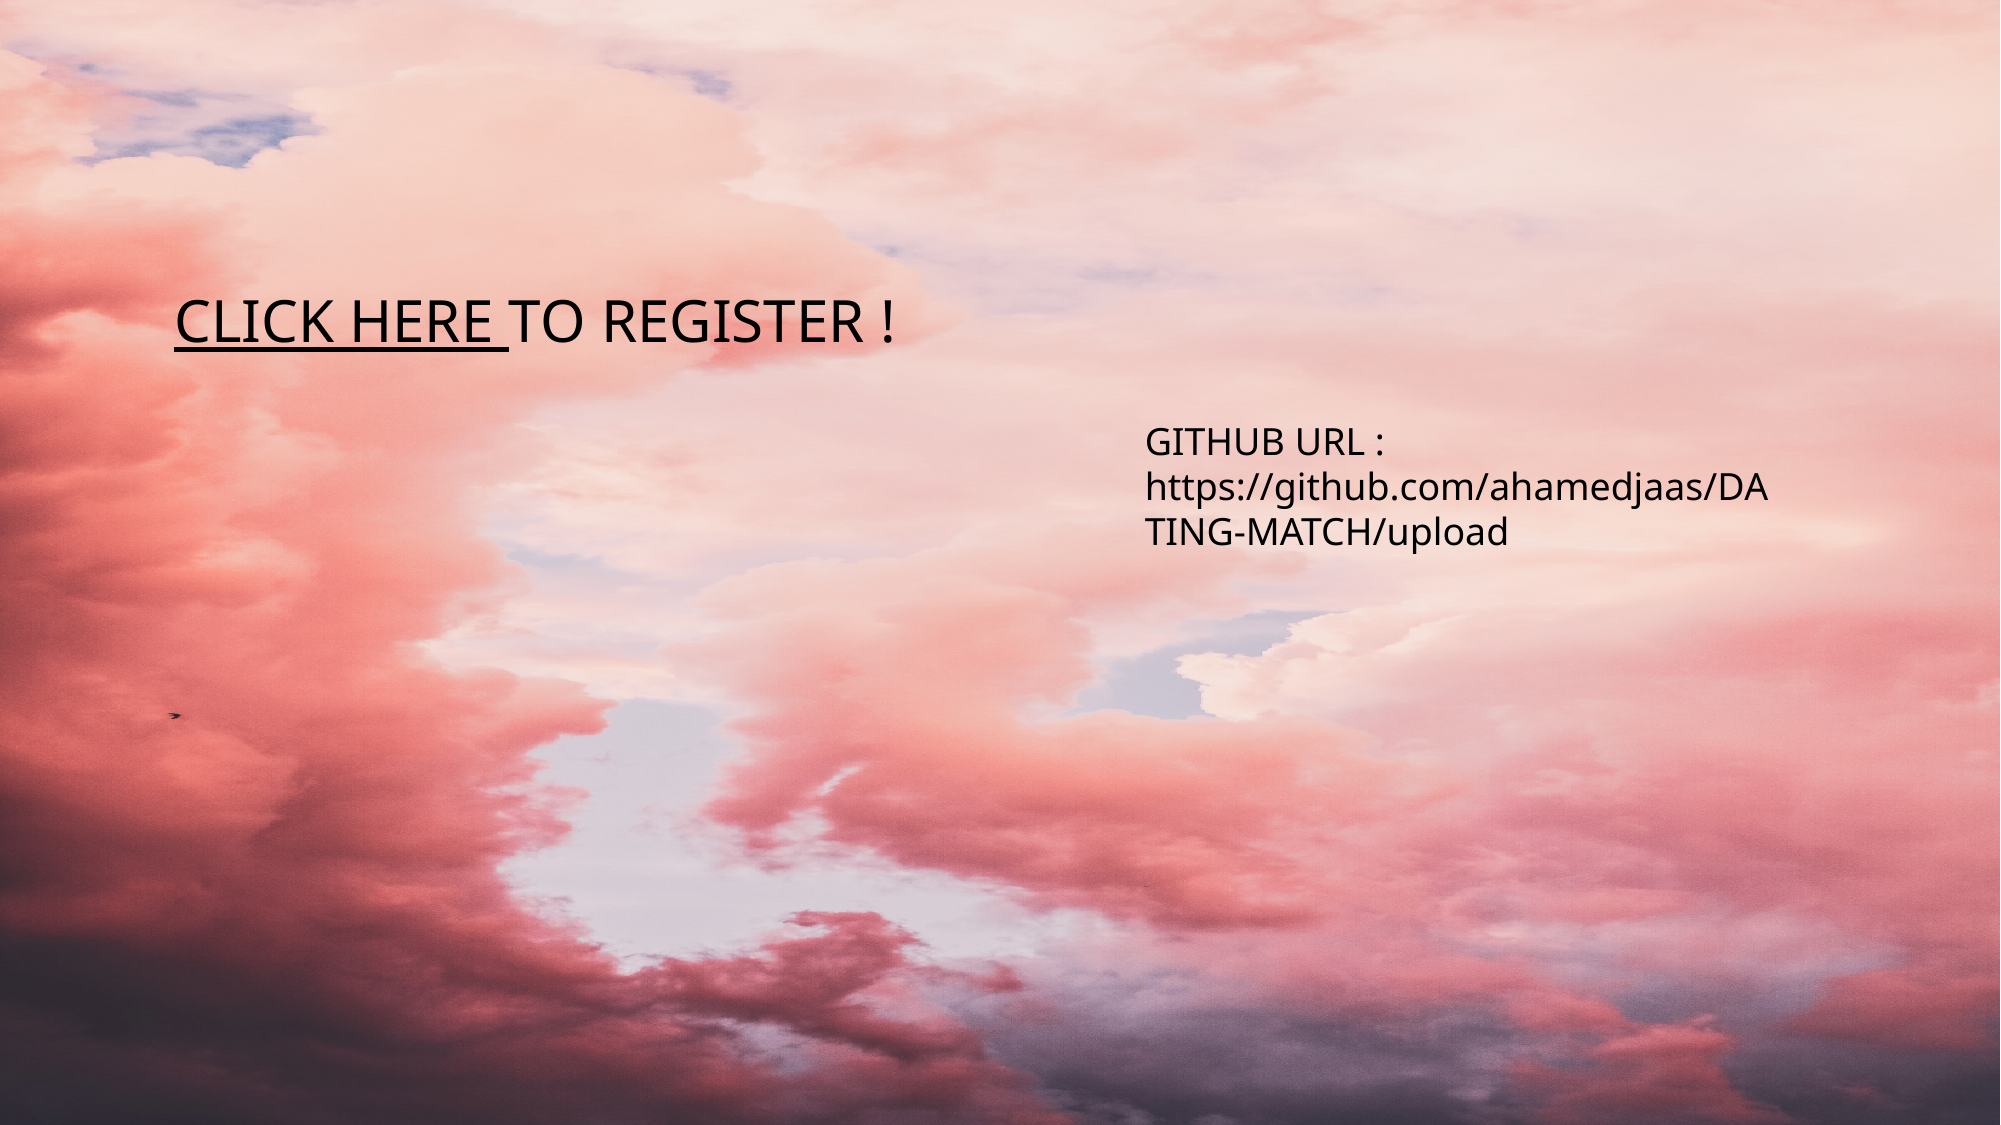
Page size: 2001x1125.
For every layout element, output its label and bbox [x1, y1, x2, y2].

list [0, 0, 2000, 1125]
